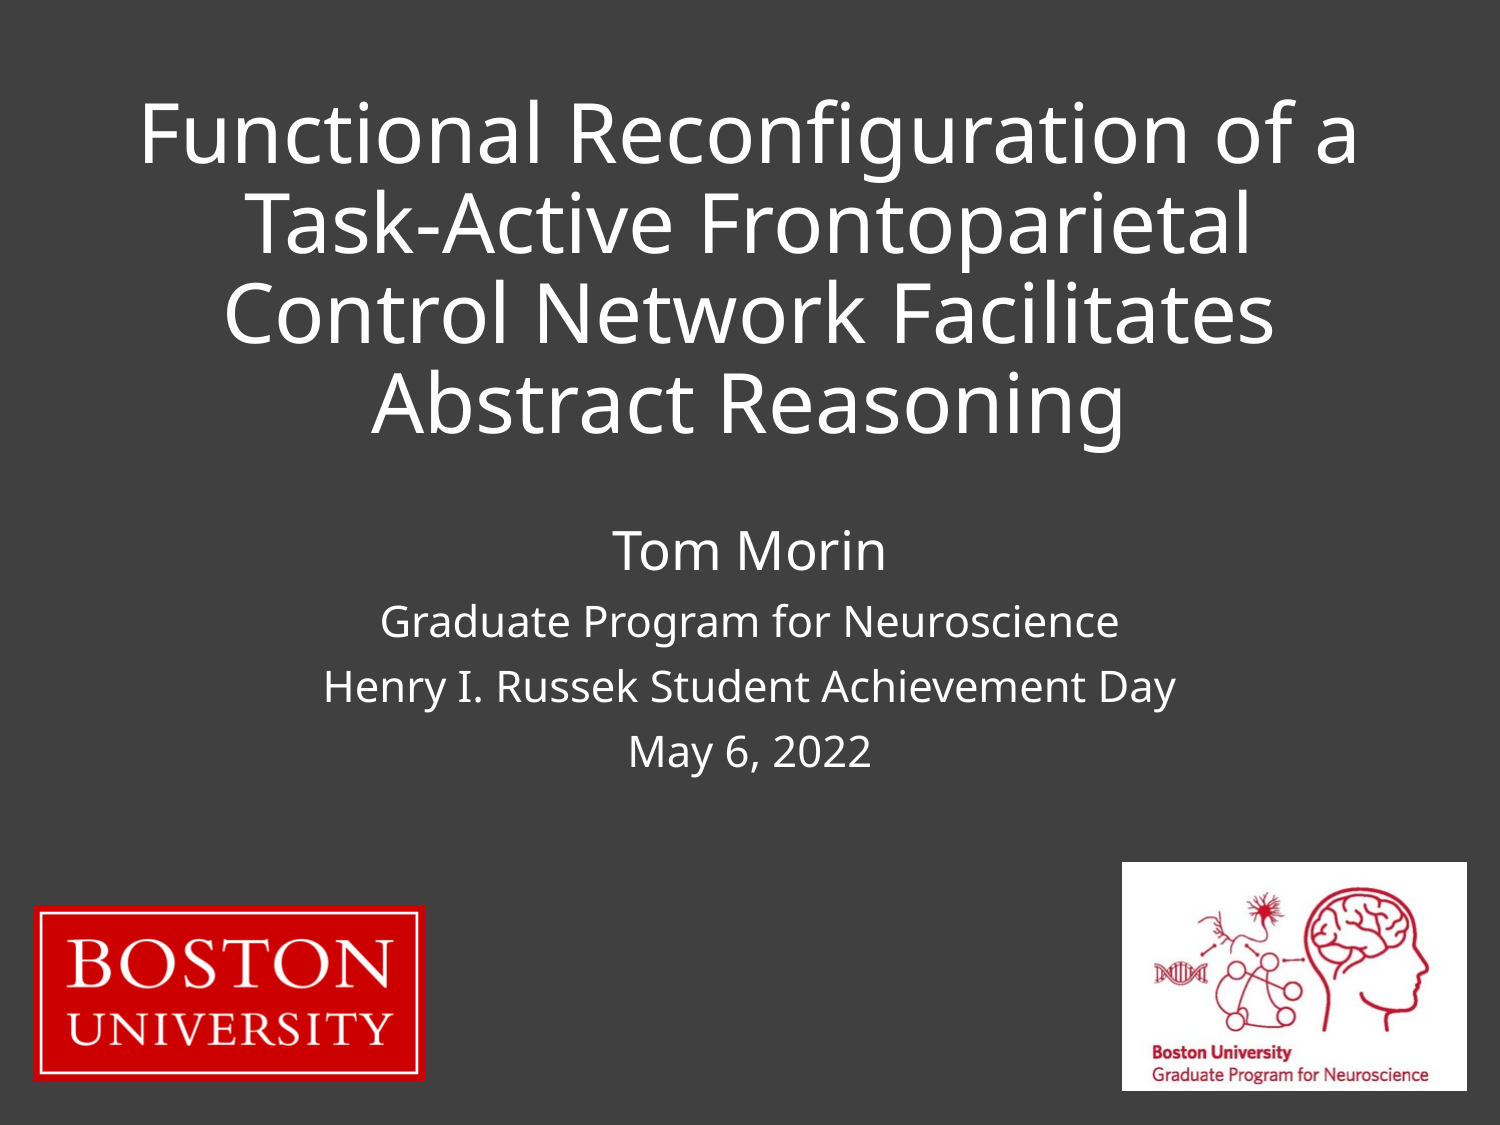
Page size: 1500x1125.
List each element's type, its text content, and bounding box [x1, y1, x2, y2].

picture [33, 905, 425, 1081]
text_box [1122, 862, 1467, 1092]
subtitle Tom Morin Graduate Program for Neuroscience Henry I. Russek Student Achievement Day May 6, 2022 [187, 515, 1313, 788]
title Functional Reconfiguration of a Task-Active Frontoparietal Control Network Facilitates Abstract Reasoning [112, 109, 1388, 460]
